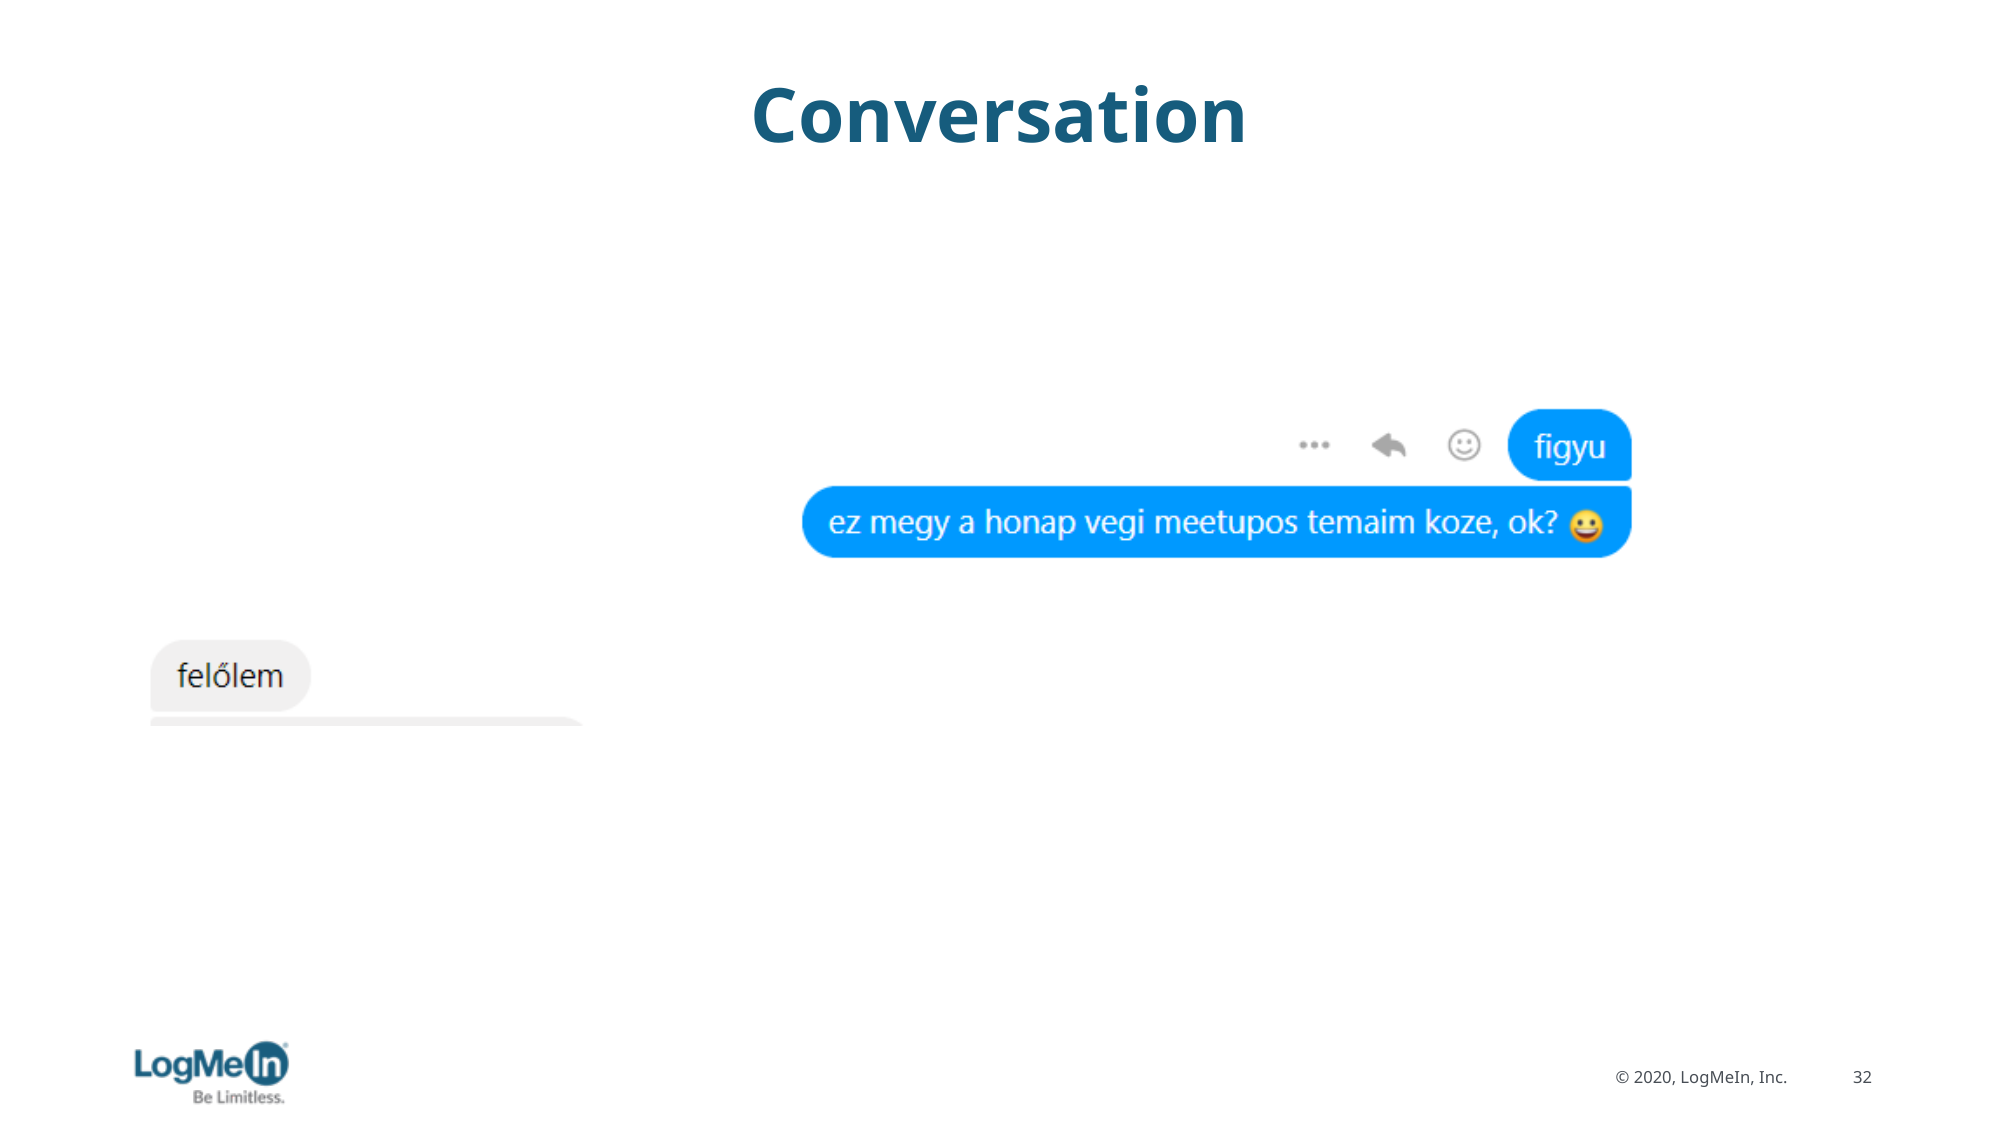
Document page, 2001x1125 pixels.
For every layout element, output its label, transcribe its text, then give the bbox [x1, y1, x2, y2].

picture [125, 1037, 300, 1108]
title Conversation [137, 59, 1863, 254]
picture [137, 399, 1646, 726]
